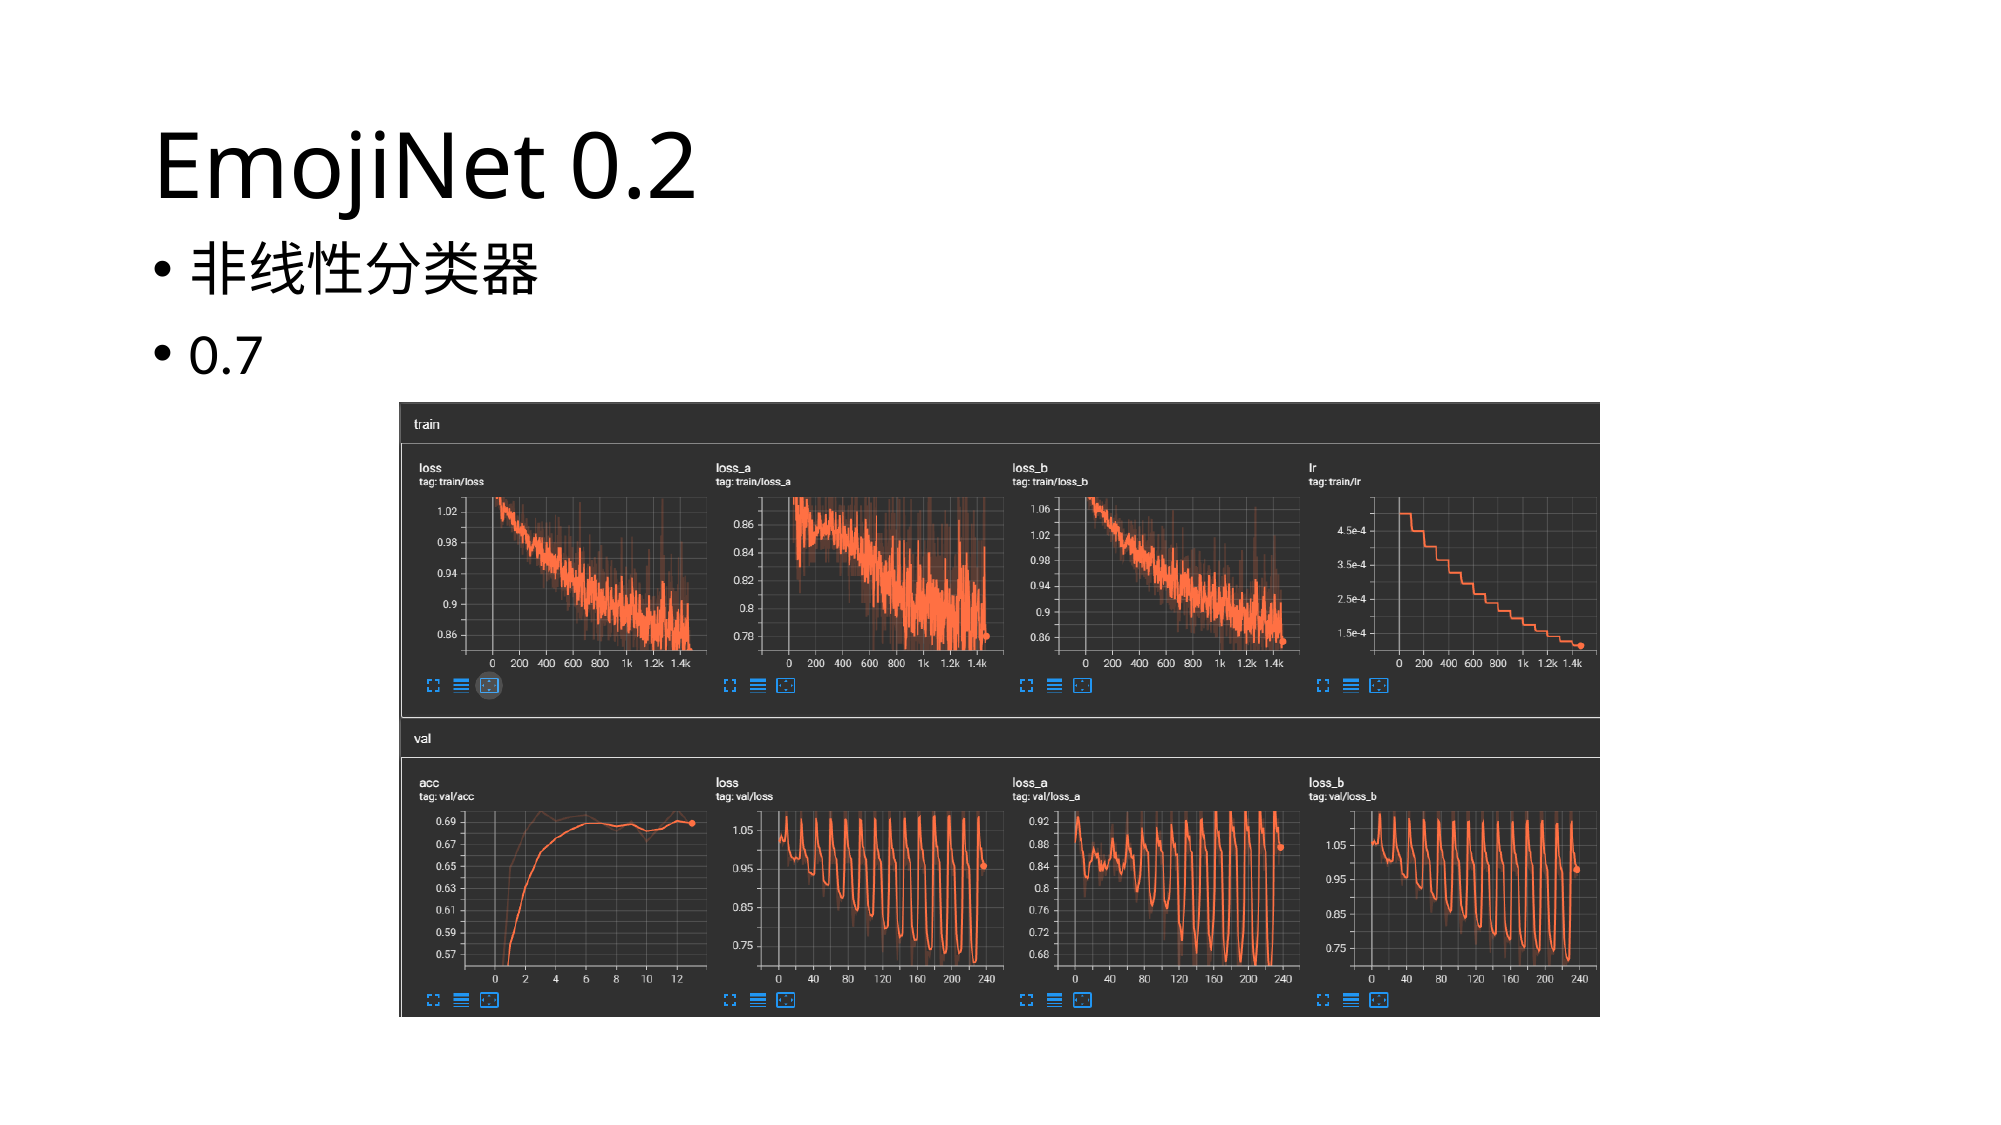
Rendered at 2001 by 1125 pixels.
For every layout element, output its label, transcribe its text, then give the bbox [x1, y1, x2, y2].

list 非线性分类器 0.7 [137, 232, 1863, 947]
title EmojiNet 0.2 [137, 59, 1863, 232]
picture [399, 402, 1600, 1017]
